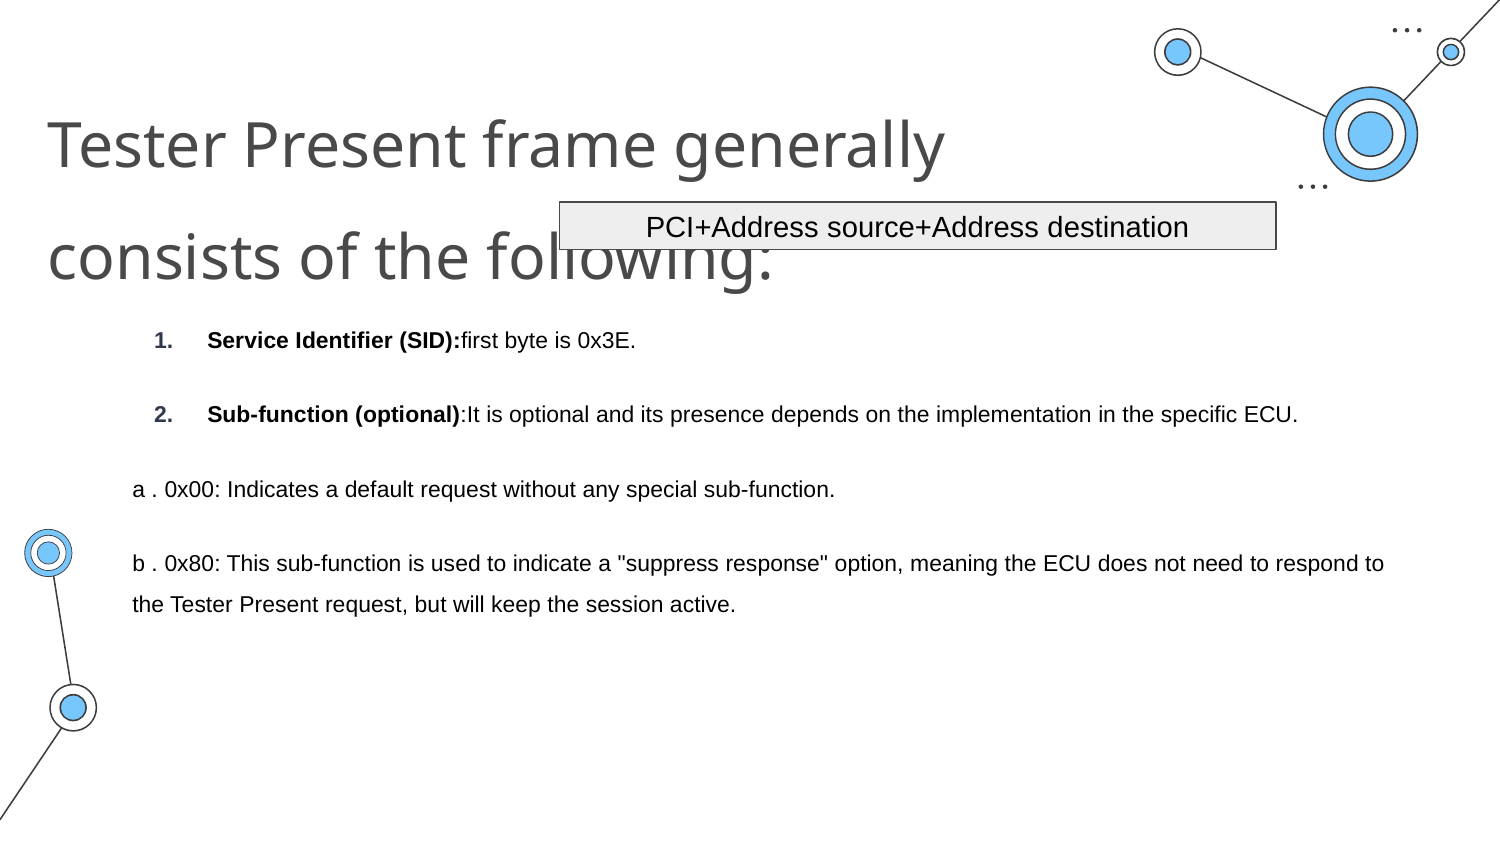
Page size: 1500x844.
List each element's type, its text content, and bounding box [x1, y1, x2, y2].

title Tester Present frame generally consists of the following: [32, 52, 1148, 267]
text_box PCI+Address source+Address destination [559, 202, 1277, 250]
list Service Identifier (SID):first byte is 0x3E. Sub-function (optional):It is optional and its presence depends on the implementation in the specific ECU. a . 0x00: Indicates a default request without any special sub-function. b . 0x80: This sub-function is used to indicate a "suppress response" option, meaning the ECU does not need to respond to the Tester Present request, but will keep the session active. [117, 96, 1437, 833]
